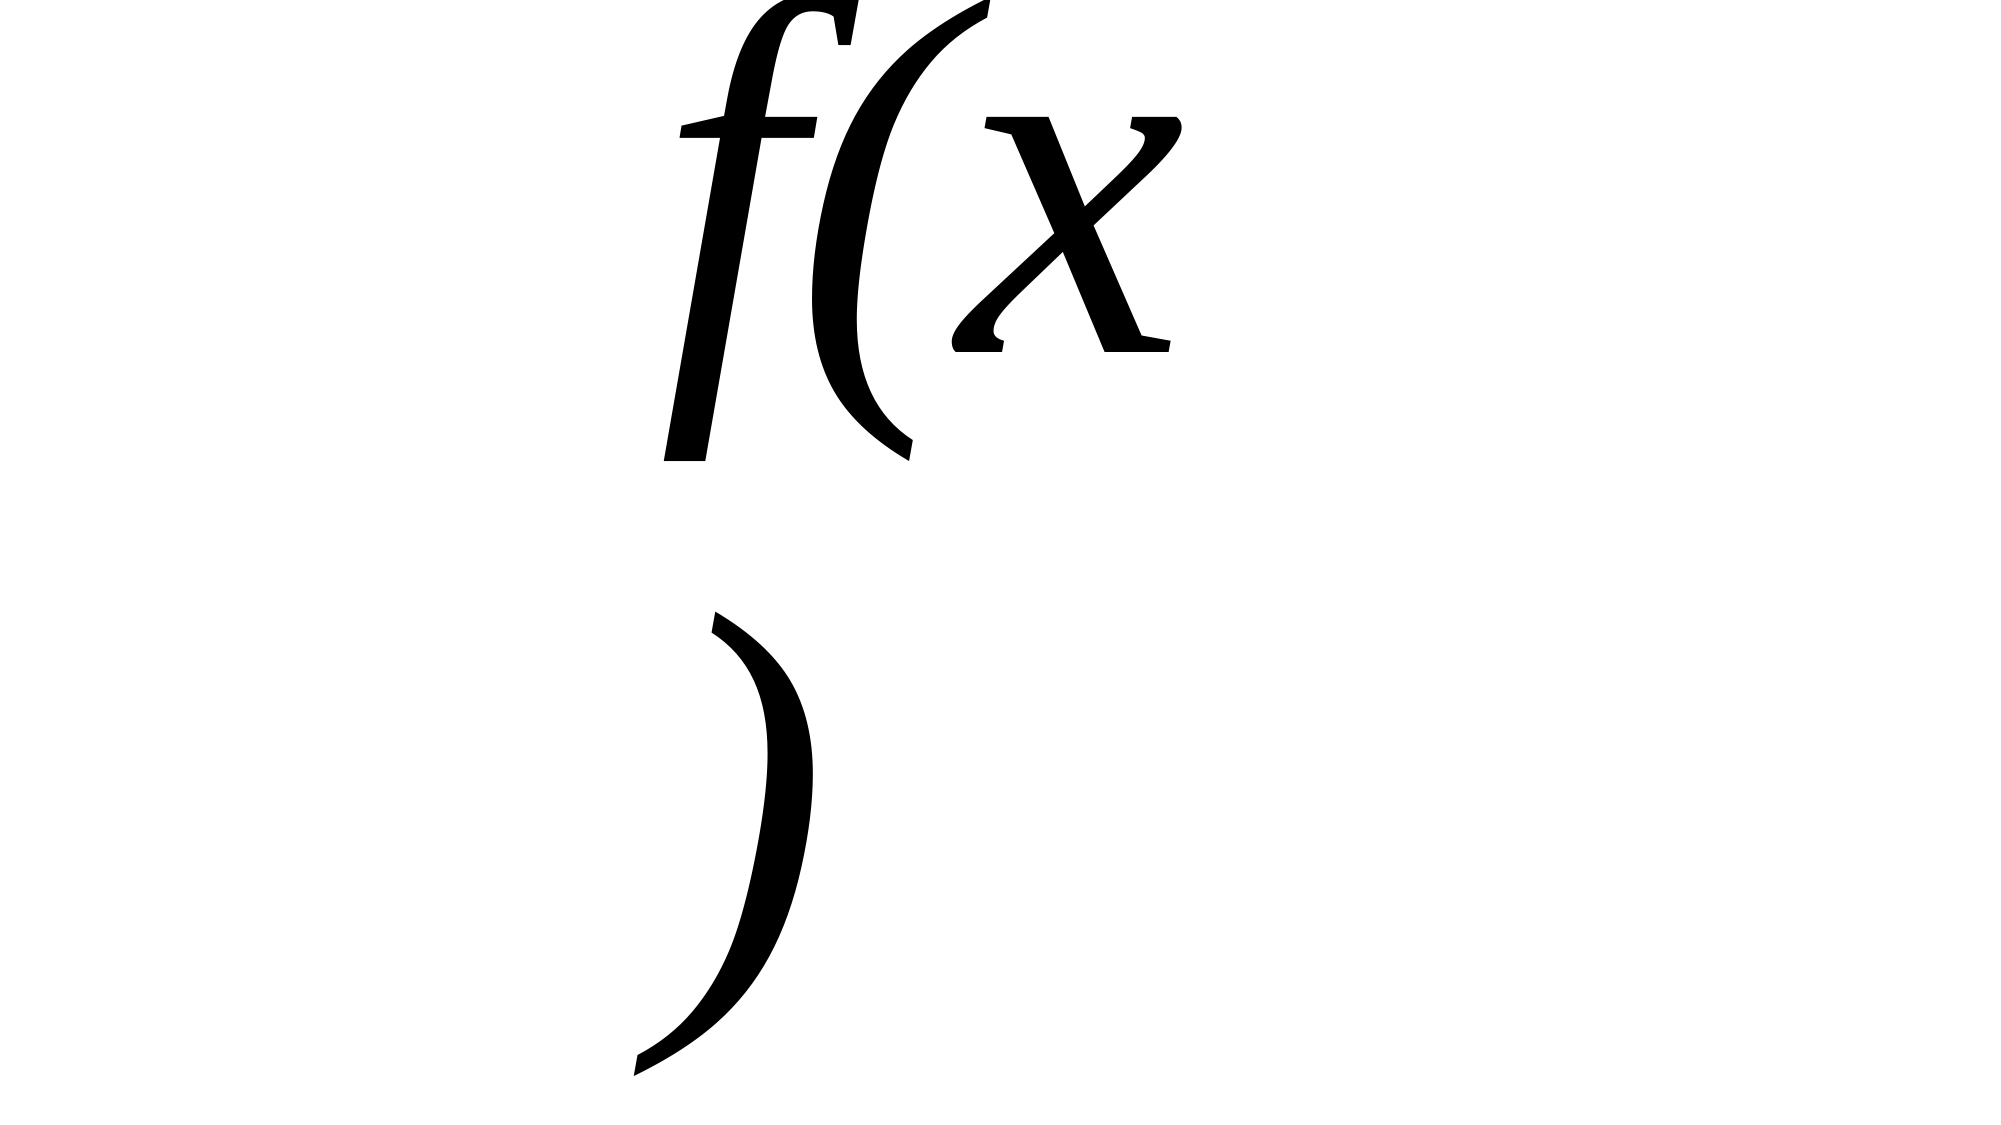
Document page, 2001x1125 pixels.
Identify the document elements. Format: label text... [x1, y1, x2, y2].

title f(x) [657, 0, 1344, 1070]
